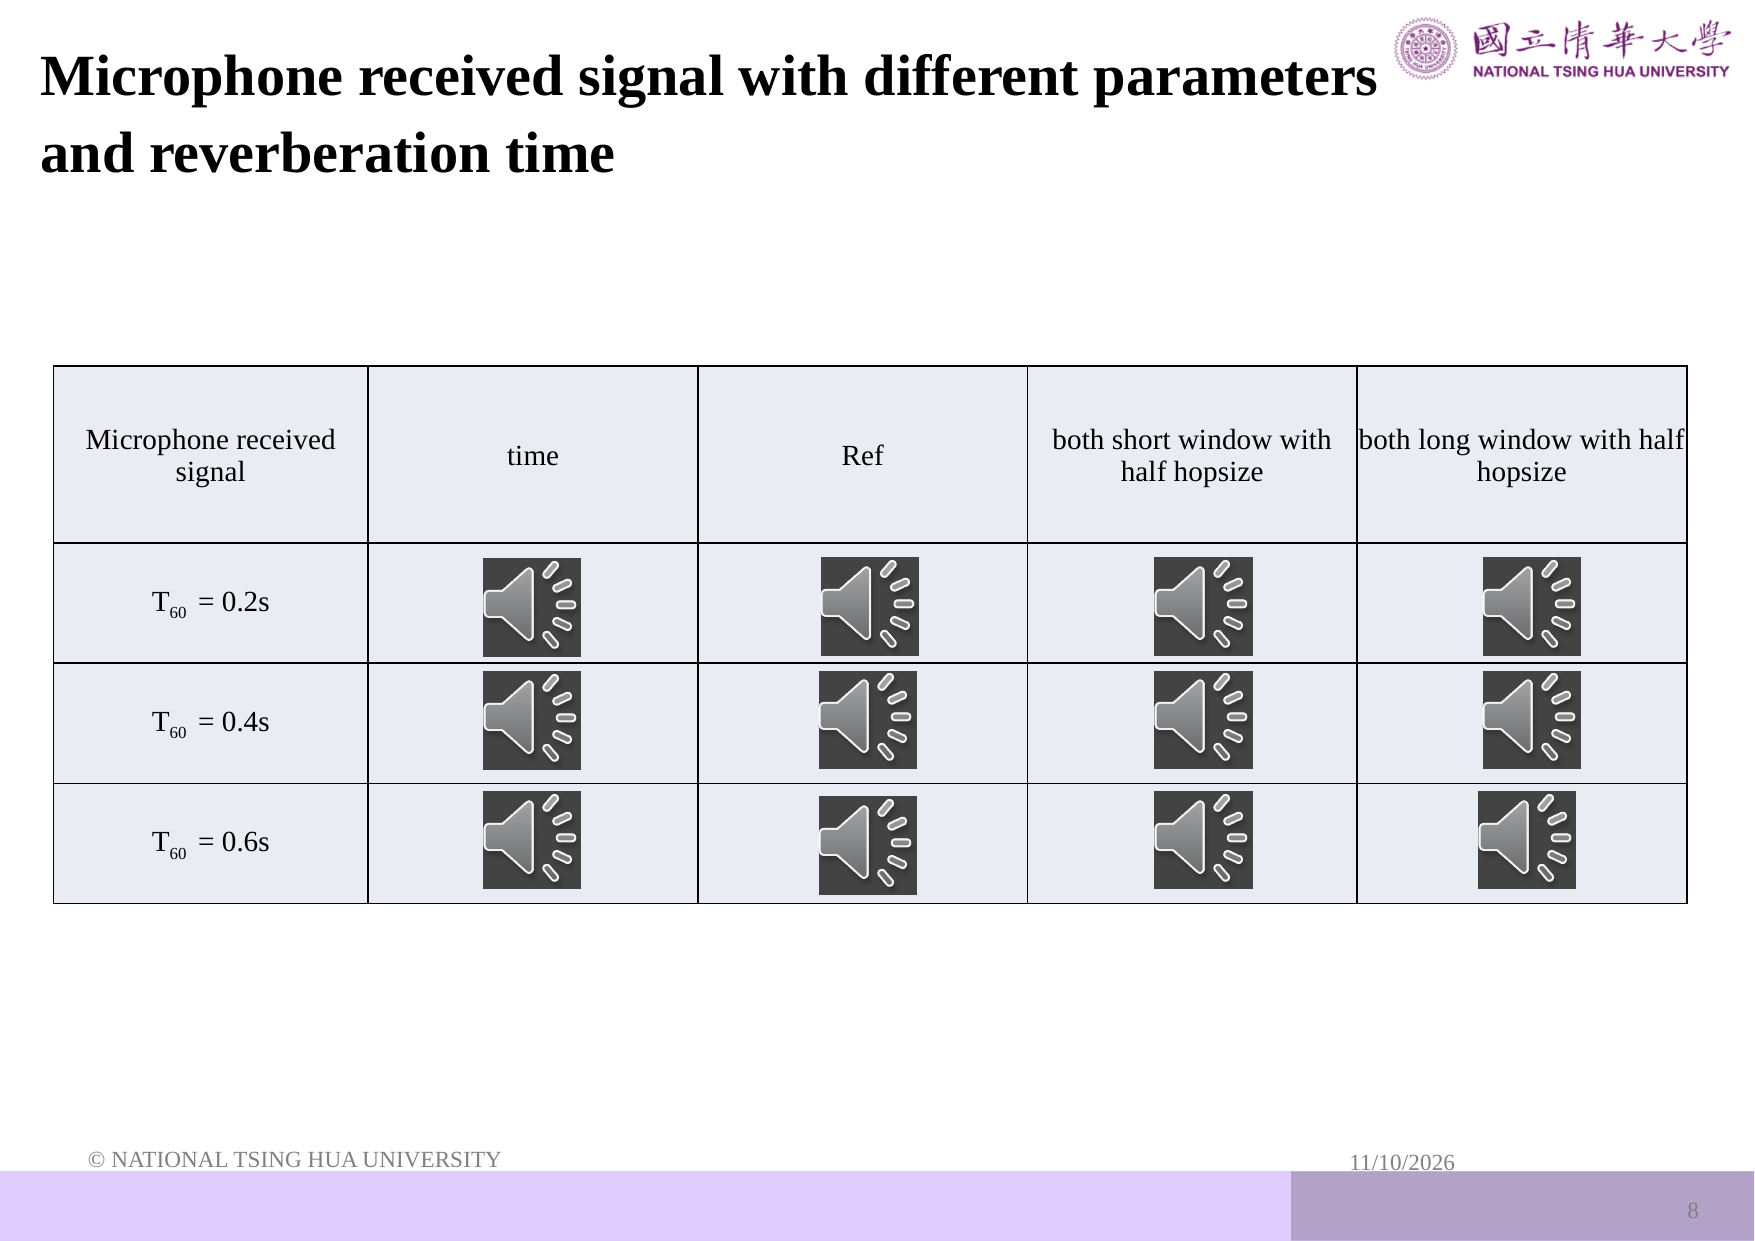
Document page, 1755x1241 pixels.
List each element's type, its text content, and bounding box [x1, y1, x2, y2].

table_cell [369, 664, 697, 783]
picture [1153, 556, 1254, 657]
picture [1388, 2, 1755, 95]
table_cell T60 = 0.2s [54, 544, 367, 662]
picture [1481, 556, 1583, 657]
table_cell [699, 664, 1027, 783]
table_cell [1358, 664, 1686, 783]
picture [481, 670, 583, 771]
picture [819, 556, 921, 657]
table_header Microphone received signal [54, 367, 367, 542]
table_header both short window with half hopsize [1028, 367, 1356, 542]
table_cell [369, 544, 697, 662]
table_cell [1358, 784, 1686, 903]
picture [0, 1171, 1291, 1241]
table_header Ref [699, 367, 1027, 542]
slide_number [1334, 1132, 1542, 1191]
footer © NATIONAL TSING HUA UNIVERSITY [72, 1129, 552, 1188]
table_cell [1028, 784, 1356, 903]
picture [481, 790, 583, 891]
picture [481, 557, 583, 658]
table_cell [1028, 544, 1356, 662]
table_cell [369, 784, 697, 903]
table_cell [699, 544, 1027, 662]
table_cell T60 = 0.4s [54, 664, 367, 783]
picture [1481, 669, 1583, 770]
picture [1477, 790, 1578, 891]
title Microphone received signal with different parameters and reverberation time [25, 13, 1493, 201]
slide_number 8 [1577, 1180, 1714, 1239]
picture [817, 795, 919, 896]
picture [1153, 790, 1254, 891]
table_header both long window with half hopsize [1358, 367, 1686, 542]
table_cell [1028, 664, 1356, 783]
table_cell [699, 784, 1027, 903]
table_header time [369, 367, 697, 542]
picture [1153, 669, 1254, 770]
picture [817, 669, 919, 770]
table_cell T60 = 0.6s [54, 784, 367, 903]
table_cell [1358, 544, 1686, 662]
